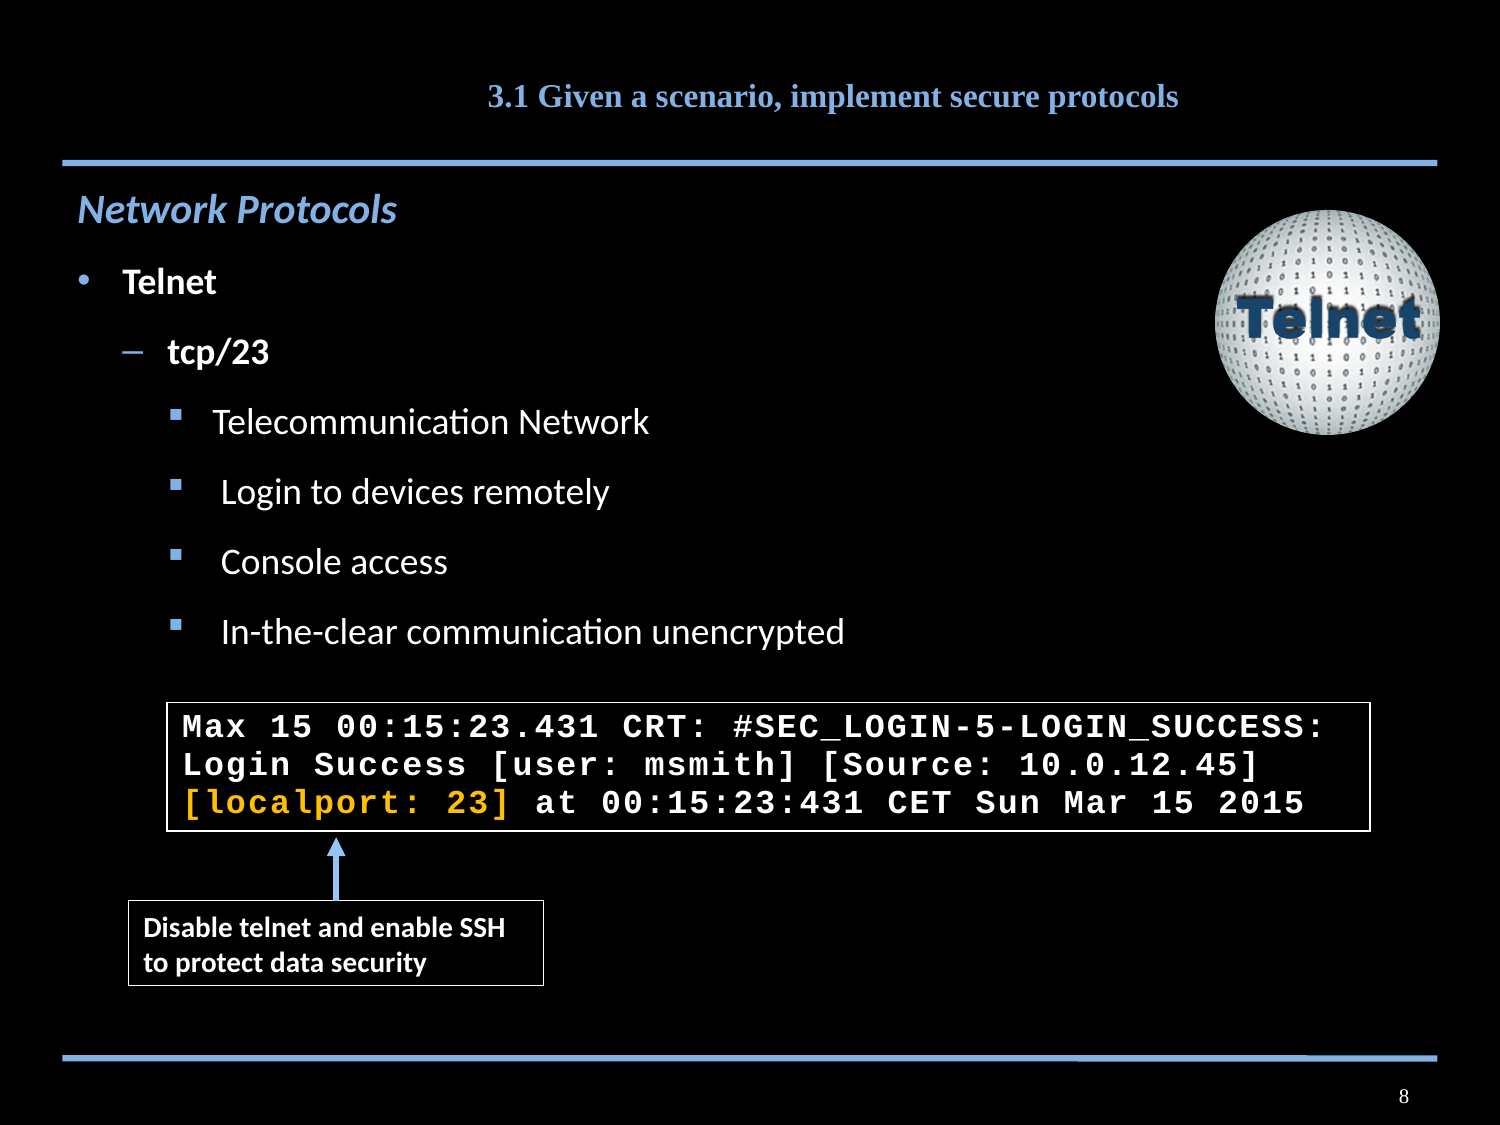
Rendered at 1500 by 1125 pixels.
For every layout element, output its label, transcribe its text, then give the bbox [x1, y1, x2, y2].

slide_number 8 [1310, 1070, 1499, 1121]
text_box [1213, 208, 1441, 436]
list Network Protocols Telnet tcp/23 Telecommunication Network Login to devices remotely Console access In-the-clear communication unencrypted [62, 174, 1438, 1050]
text_box Disable telnet and enable SSH to protect data security [128, 900, 544, 986]
table_header Max 15 00:15:23.431 CRT: #SEC_LOGIN-5-LOGIN_SUCCESS: Login Success [user: msmith] [Source: 10.0.12.45] [localport: 23] at 00:15:23:431 CET Sun Mar 15 2015 [168, 703, 1369, 830]
text_box [164, 787, 508, 838]
title 3.1 Given a scenario, implement secure protocols [227, 12, 1440, 175]
